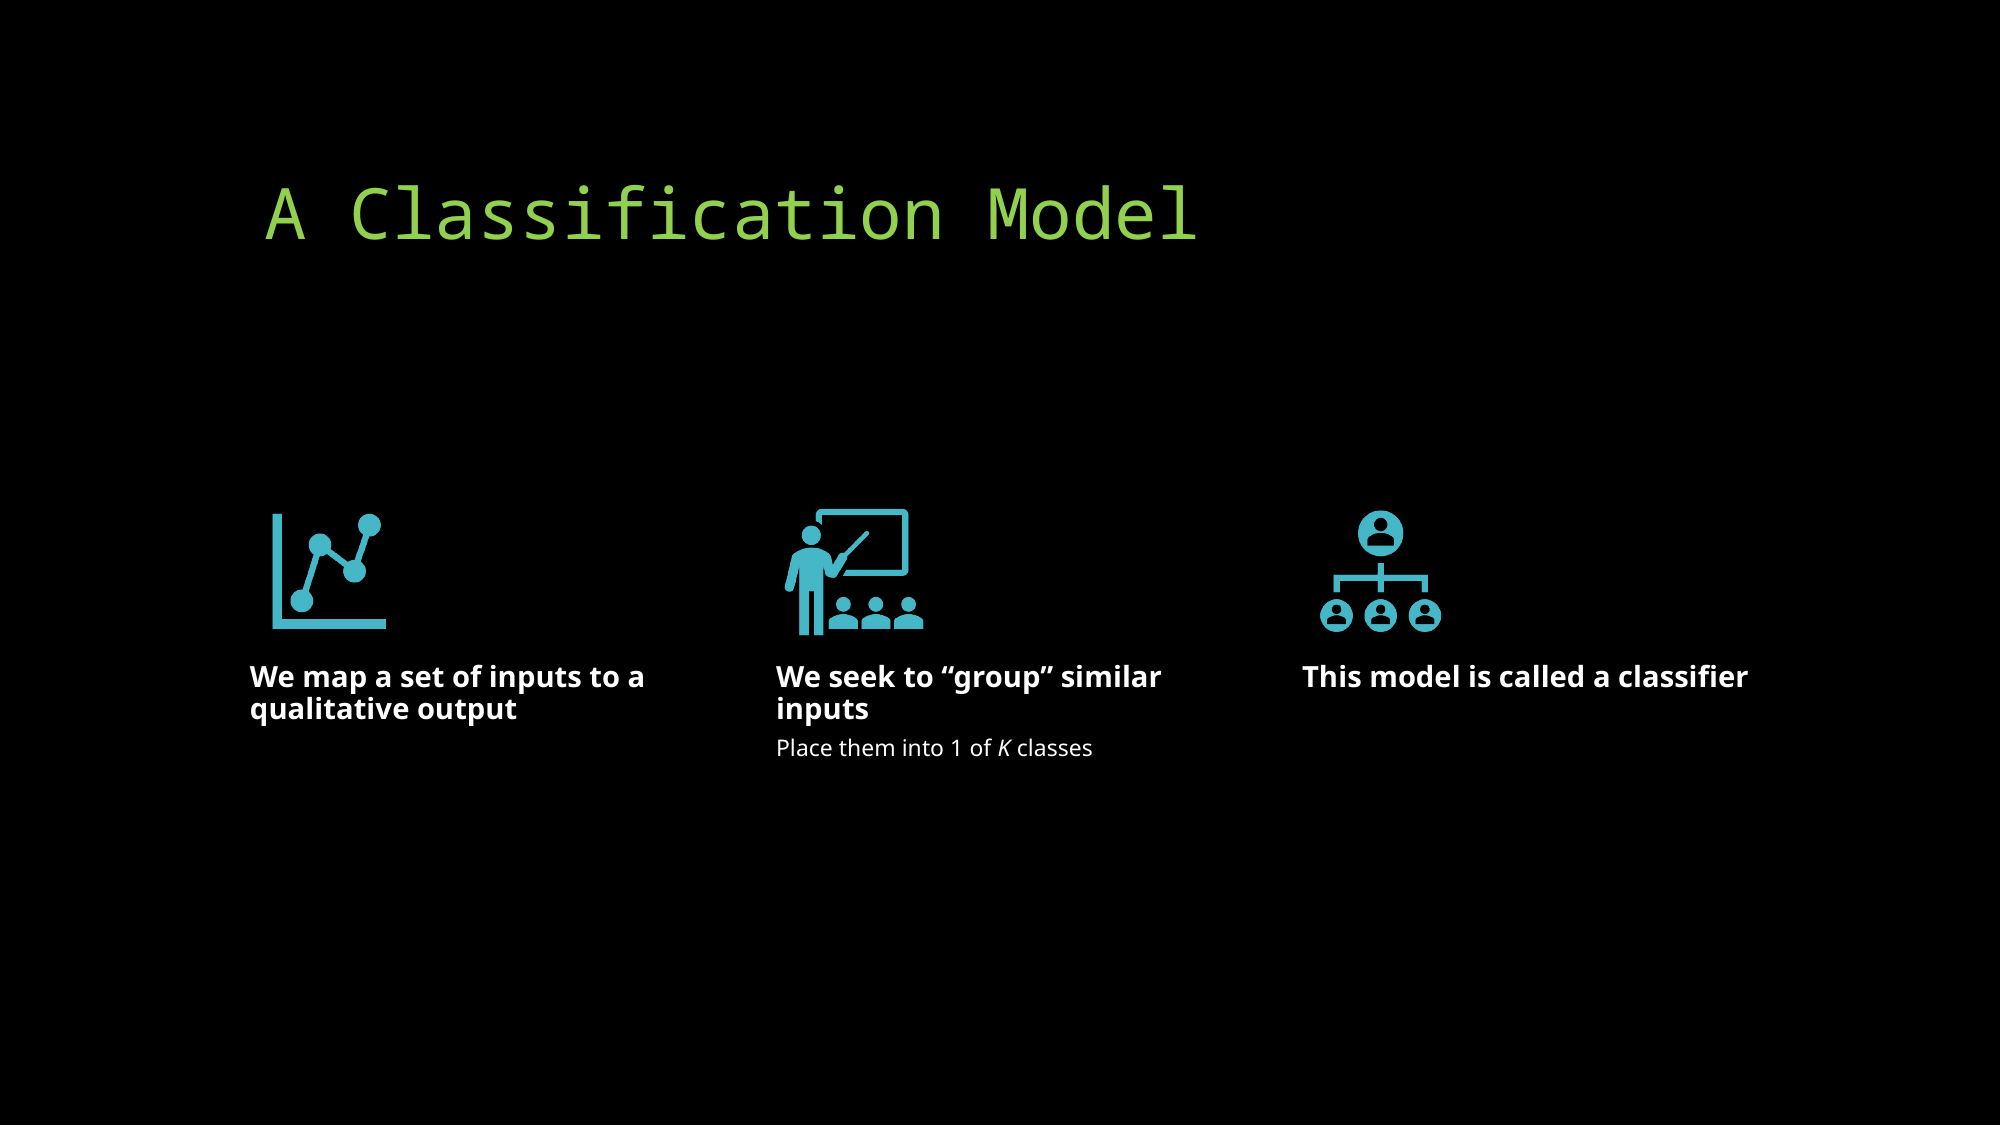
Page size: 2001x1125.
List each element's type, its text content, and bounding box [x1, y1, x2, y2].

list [249, 299, 1750, 1000]
title A Classification Model [249, 75, 1750, 263]
